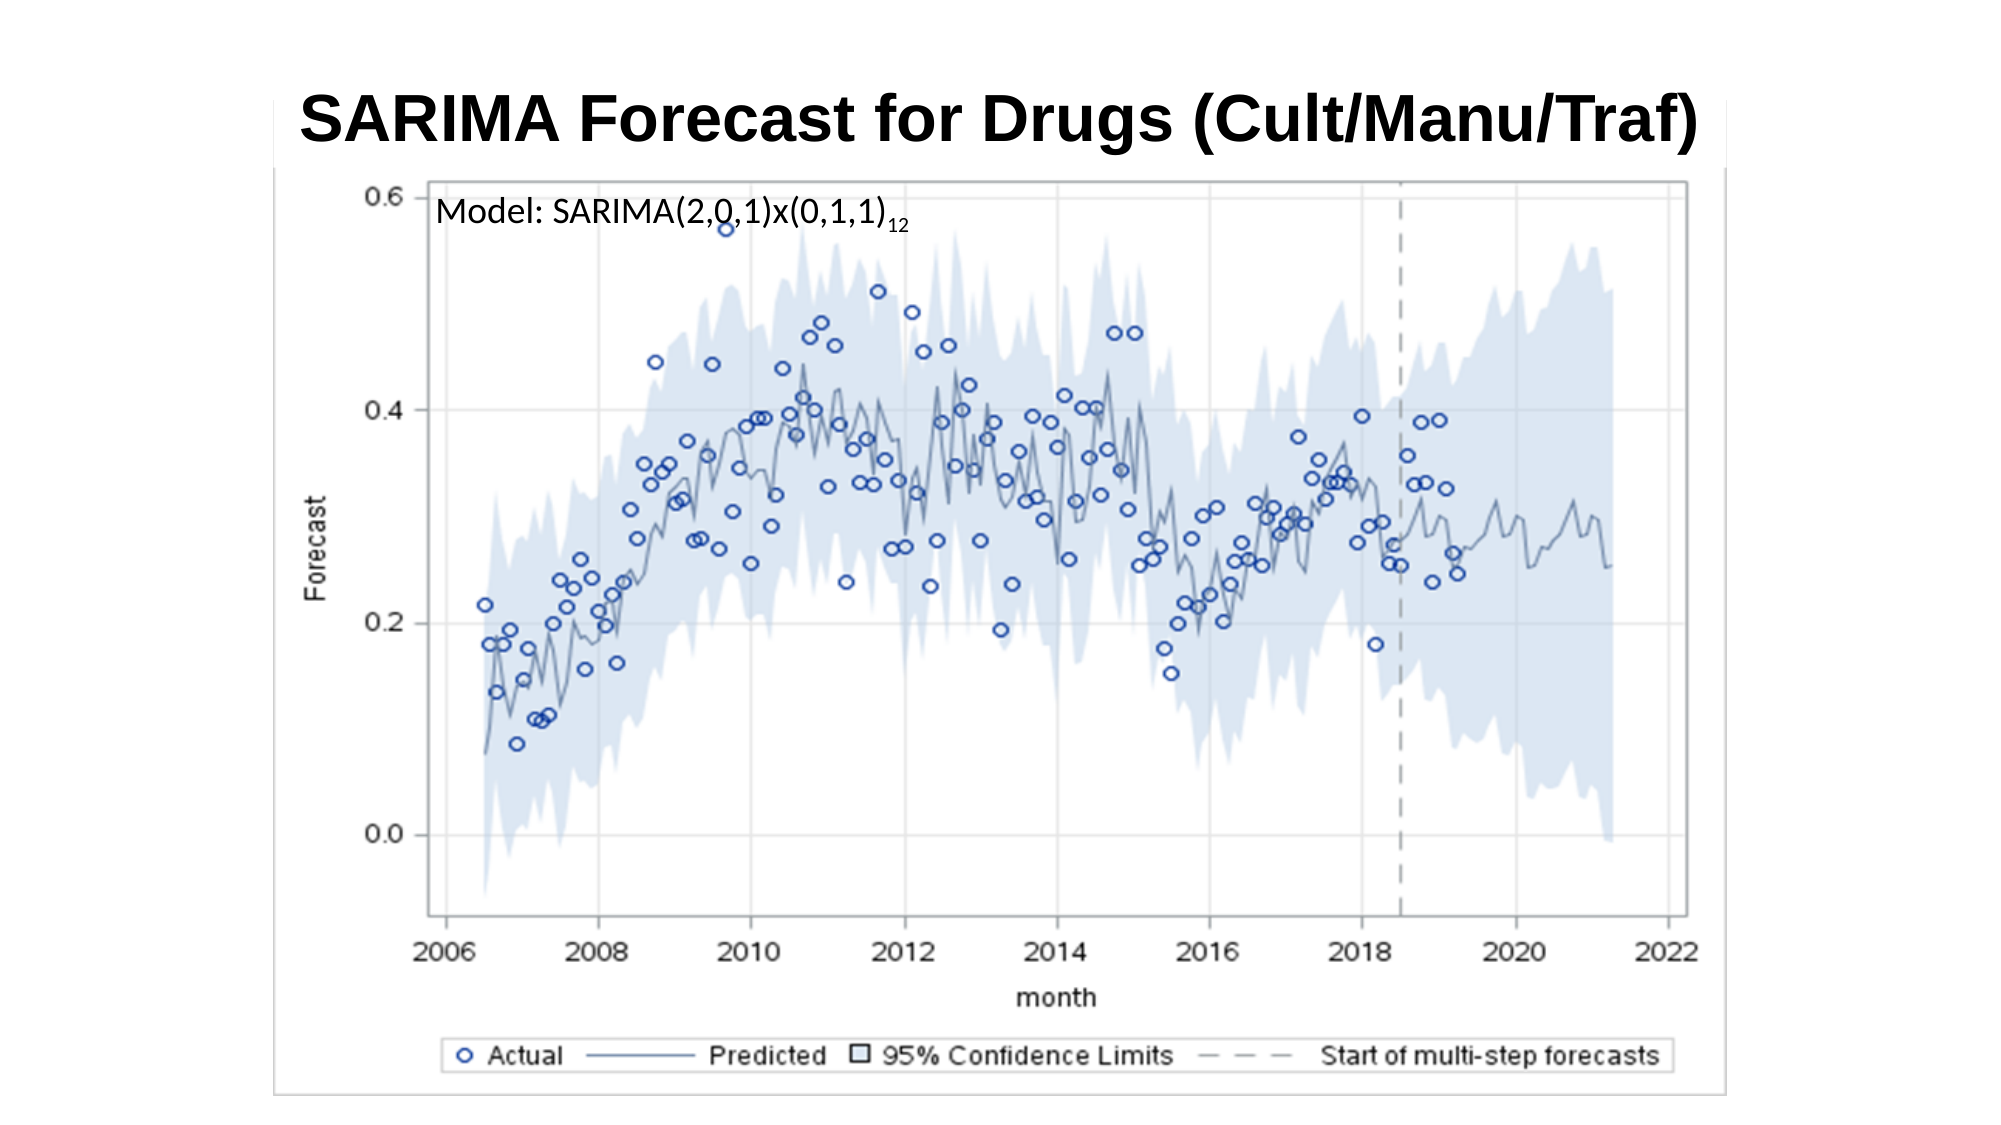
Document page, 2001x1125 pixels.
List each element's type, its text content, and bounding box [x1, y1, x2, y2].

title SARIMA Forecast for Drugs (Cult/Manu/Traf) [273, 71, 1727, 100]
picture [273, 100, 1727, 1096]
